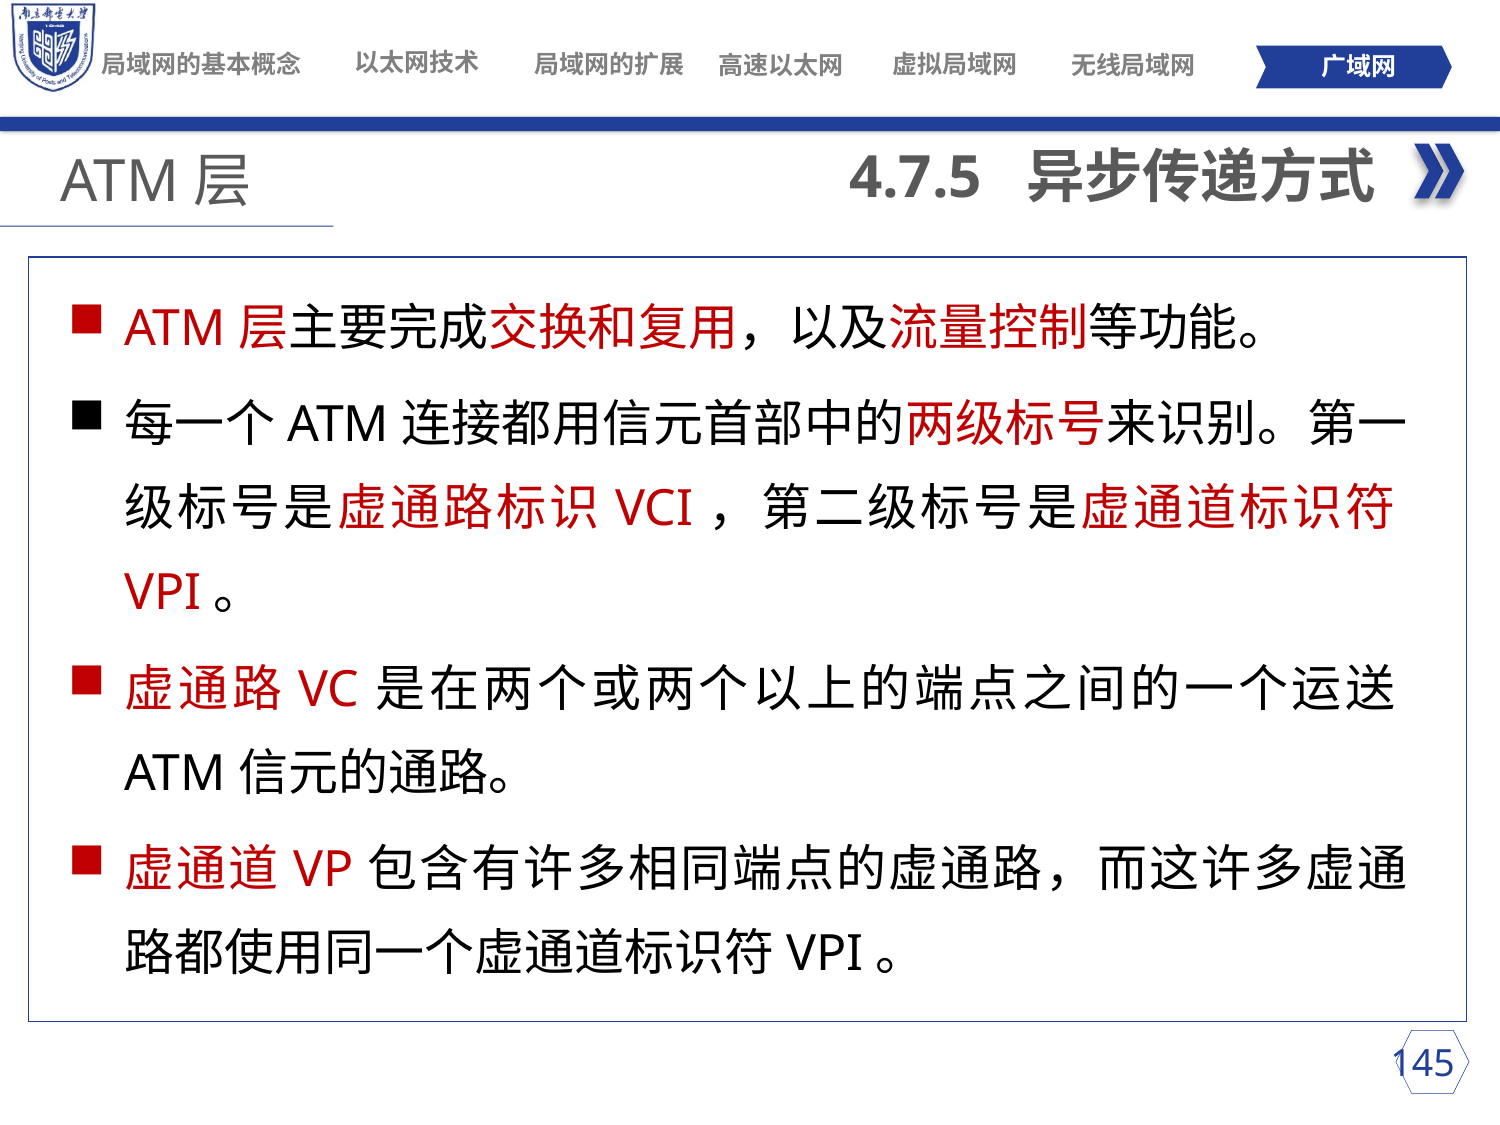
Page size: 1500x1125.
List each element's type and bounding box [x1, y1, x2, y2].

text_box [108, 44, 1453, 90]
text_box [1414, 143, 1465, 199]
text_box [0, 116, 1500, 218]
text_box [1362, 1029, 1493, 1095]
picture [0, 0, 108, 93]
text_box [28, 257, 1467, 1022]
